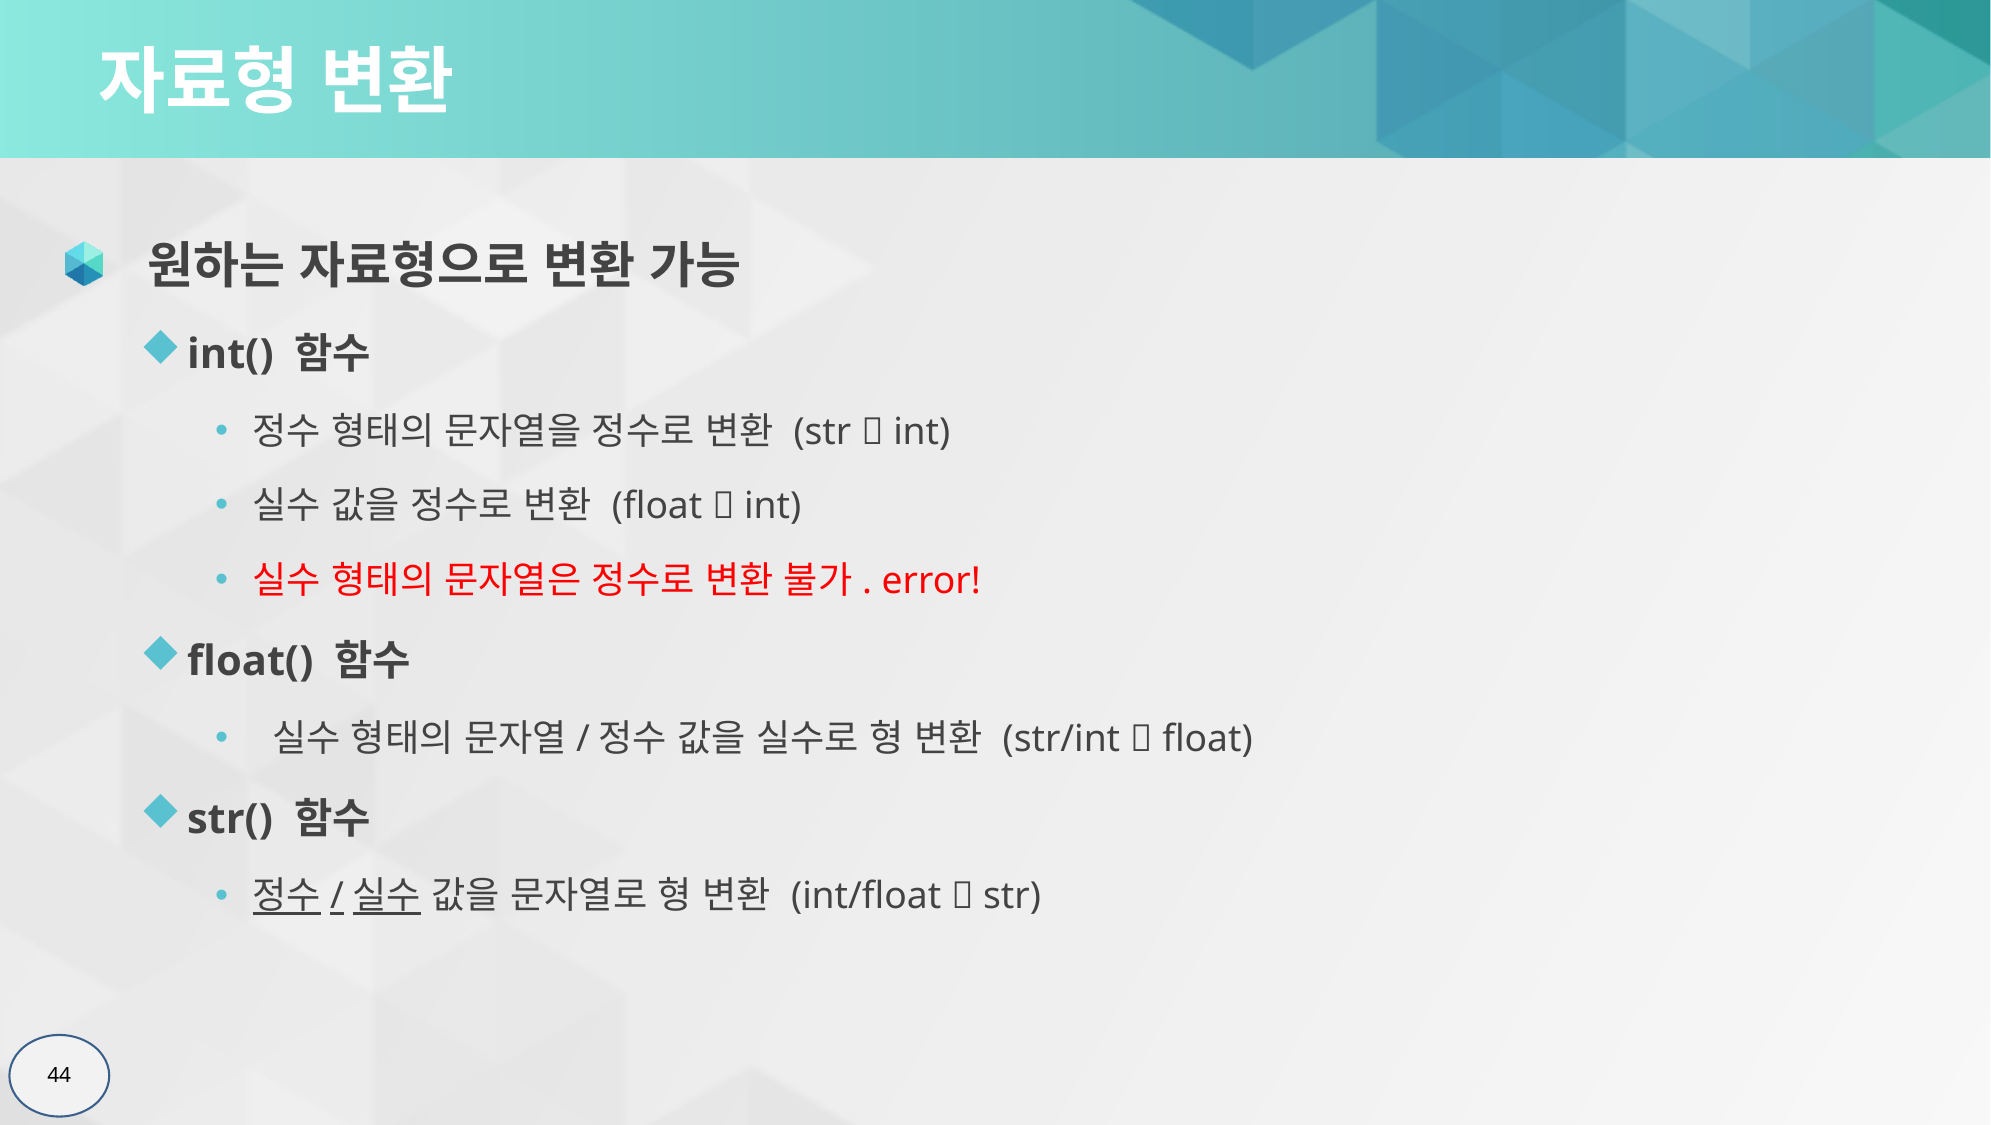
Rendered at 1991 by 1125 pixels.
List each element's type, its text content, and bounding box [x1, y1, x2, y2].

title 자료형 변환 [83, 0, 1681, 158]
picture [0, 0, 1991, 1125]
list 원하는 자료형으로 변환 가능 int() 함수 정수 형태의 문자열을 정수로 변환 (str  int) 실수 값을 정수로 변환 (float  int) 실수 형태의 문자열은 정수로 변환 불가. error! float() 함수 실수 형태의 문자열/정수 값을 실수로 형 변환 (str/int  float) str() 함수 정수/실수 값을 문자열로 형 변환 (int/float  str) [50, 196, 1929, 1079]
